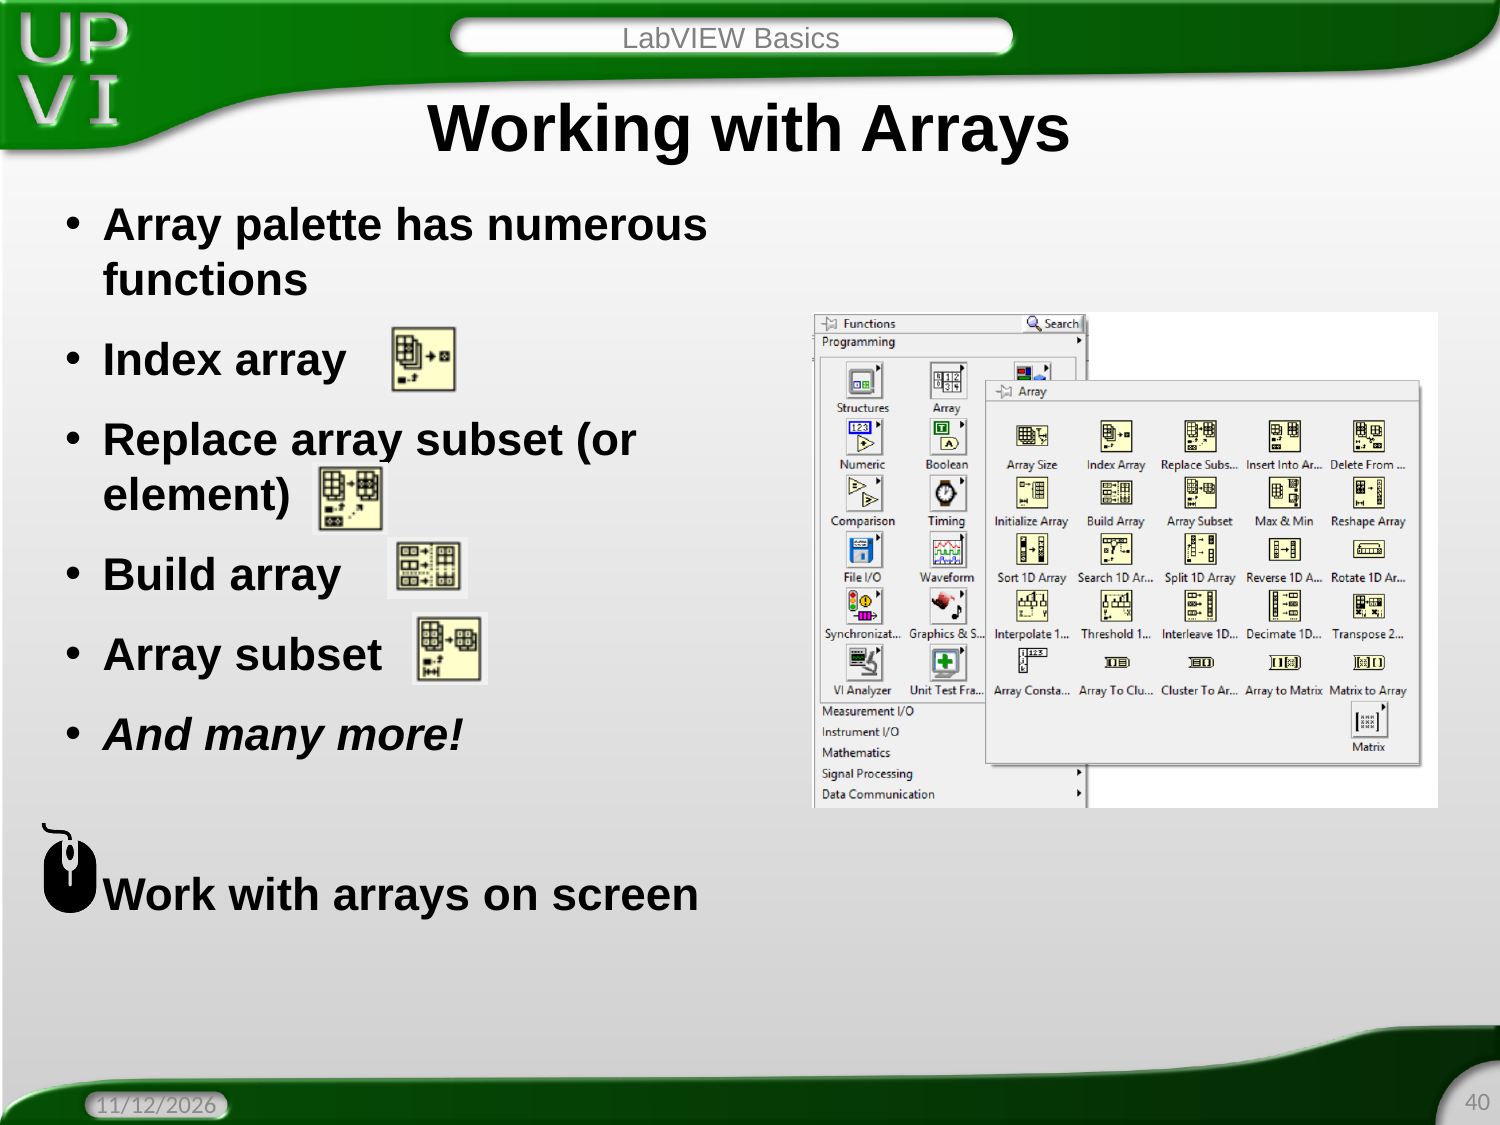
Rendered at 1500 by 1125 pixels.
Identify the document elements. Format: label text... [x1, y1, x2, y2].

footer LabVIEW Basics [450, 6, 1013, 67]
picture [0, 0, 1500, 1125]
title Working with Arrays [75, 75, 1425, 175]
list Array palette has numerous functions Index array Replace array subset (or element) Build array Array subset And many more! Work with arrays on screen [50, 187, 750, 1005]
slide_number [75, 1073, 238, 1125]
slide_number 40 [1155, 1069, 1500, 1125]
